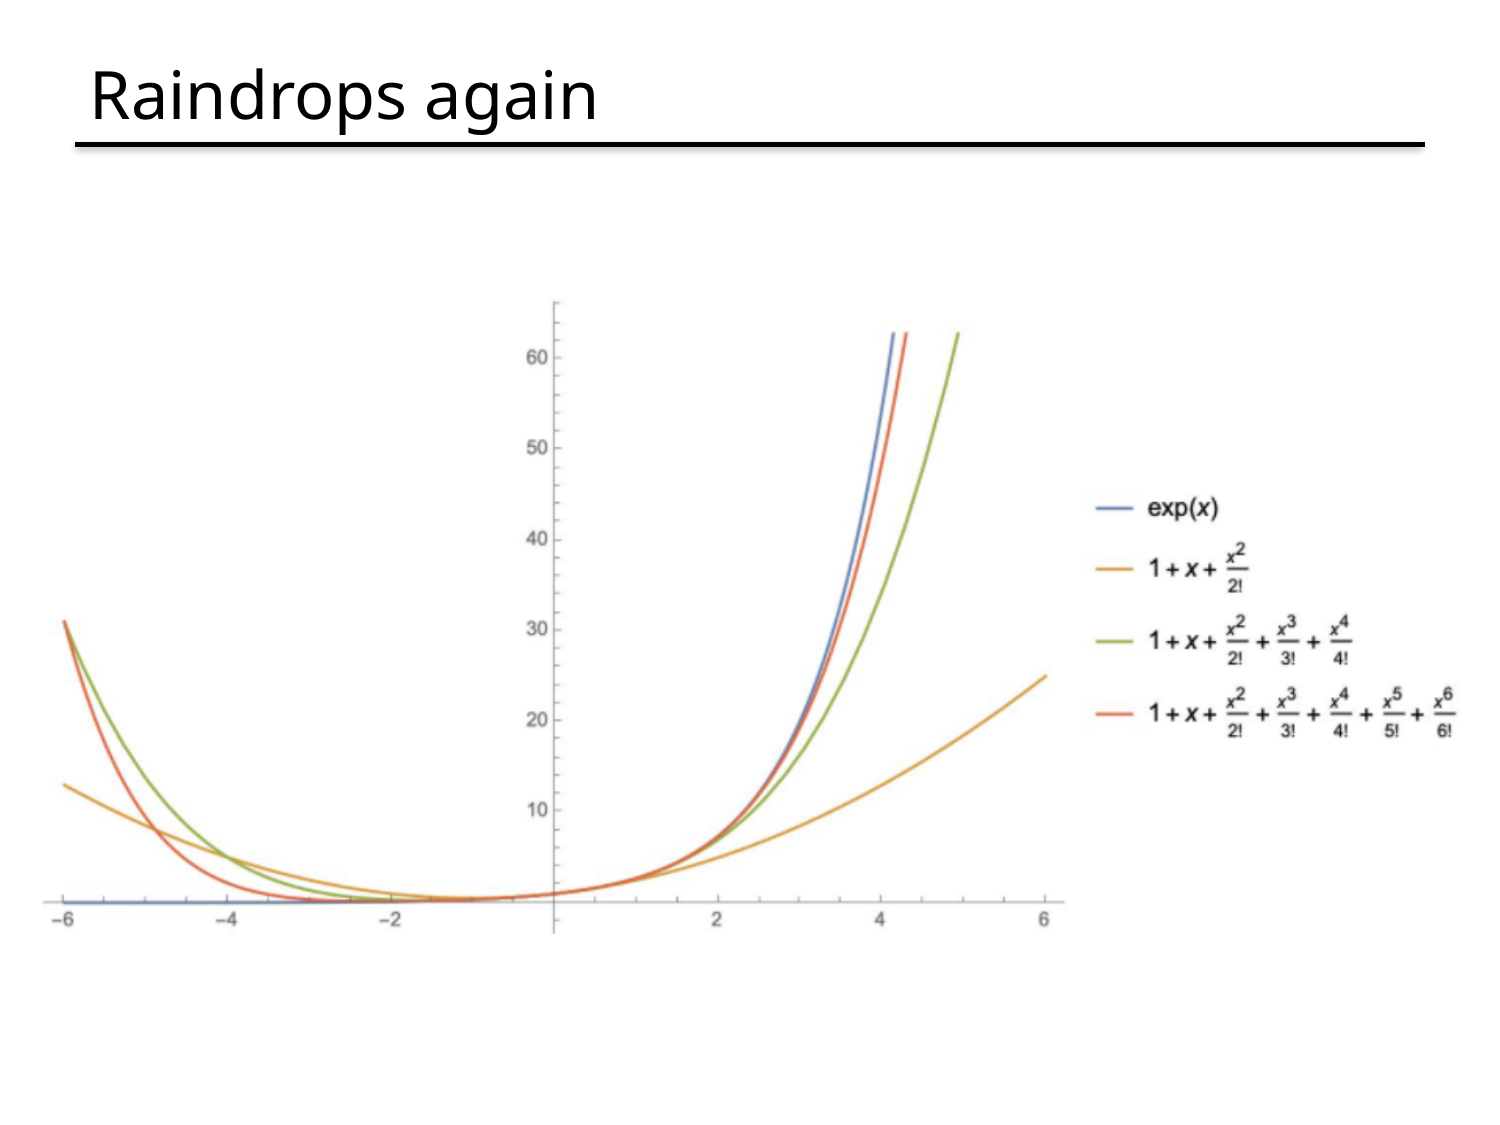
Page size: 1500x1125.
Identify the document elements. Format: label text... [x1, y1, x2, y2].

title Raindrops again [75, 45, 1425, 145]
picture [35, 294, 1465, 934]
